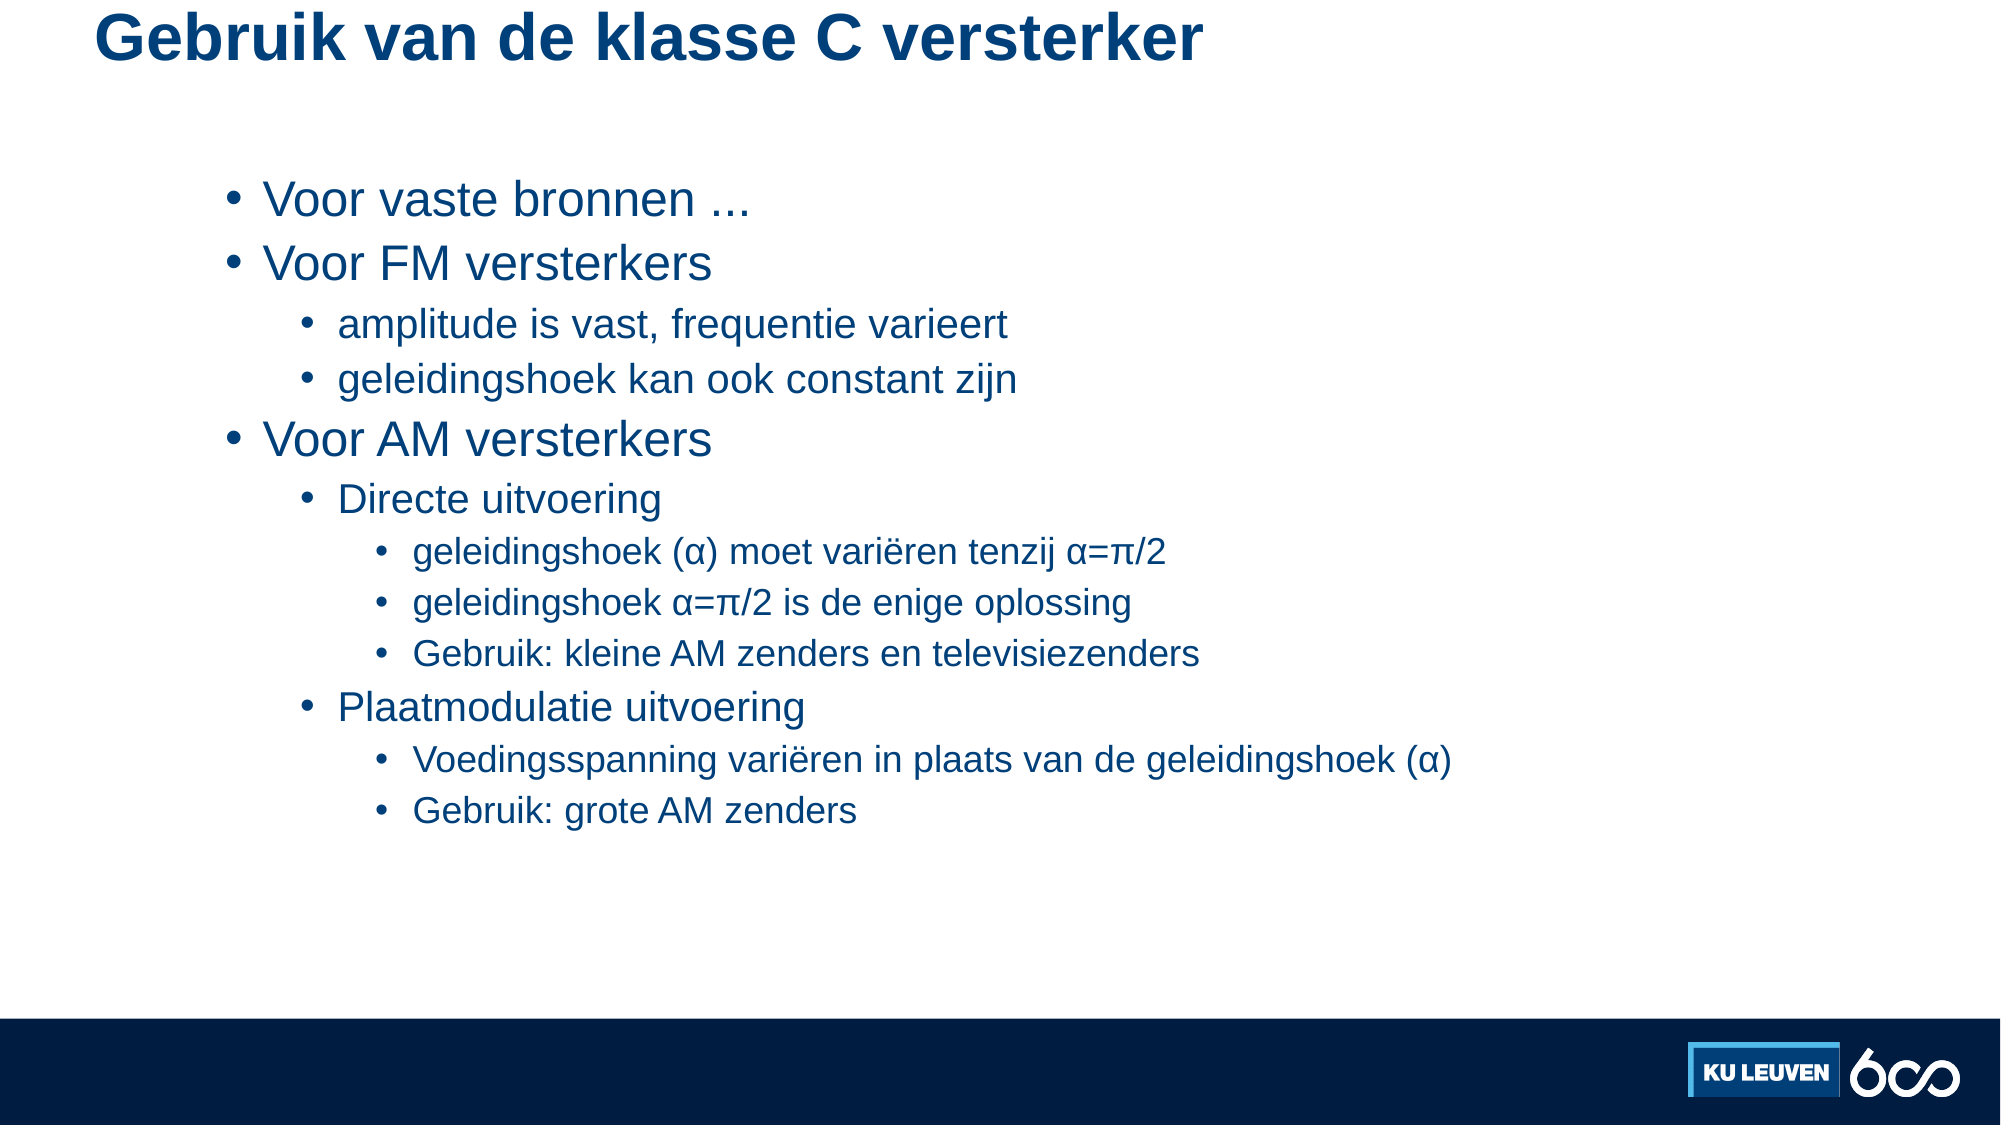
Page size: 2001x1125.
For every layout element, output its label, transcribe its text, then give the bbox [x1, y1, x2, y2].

list Voor vaste bronnen ... Voor FM versterkers amplitude is vast, frequentie varieert geleidingshoek kan ook constant zijn Voor AM versterkers Directe uitvoering geleidingshoek (α) moet variëren tenzij α=π/2 geleidingshoek α=π/2 is de enige oplossing Gebruik: kleine AM zenders en televisiezenders Plaatmodulatie uitvoering Voedingsspanning variëren in plaats van de geleidingshoek (α) Gebruik: grote AM zenders [150, 93, 1925, 832]
picture [1688, 1042, 1960, 1097]
title Gebruik van de klasse C versterker [94, 2, 1906, 110]
